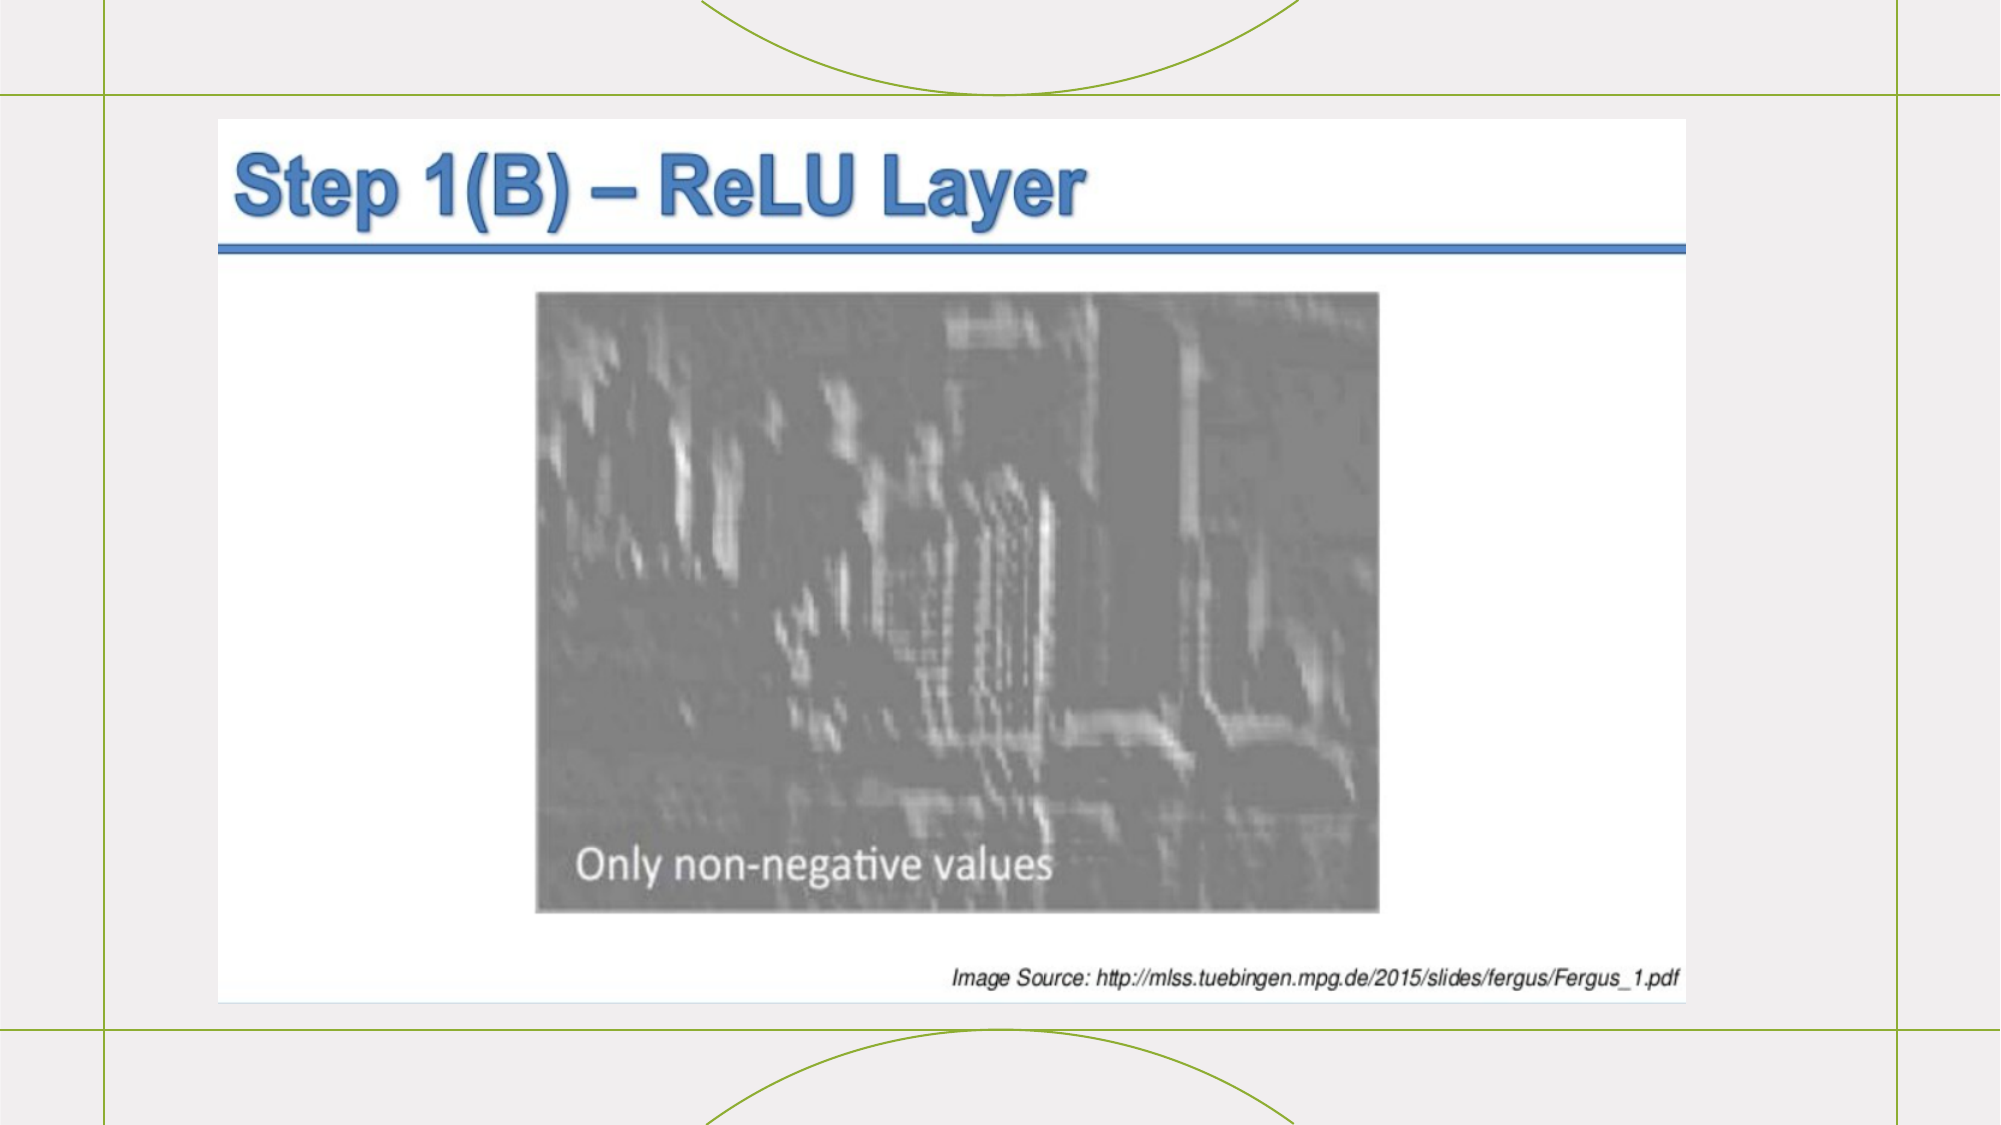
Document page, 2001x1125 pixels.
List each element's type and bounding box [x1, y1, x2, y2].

list [218, 119, 1686, 1004]
